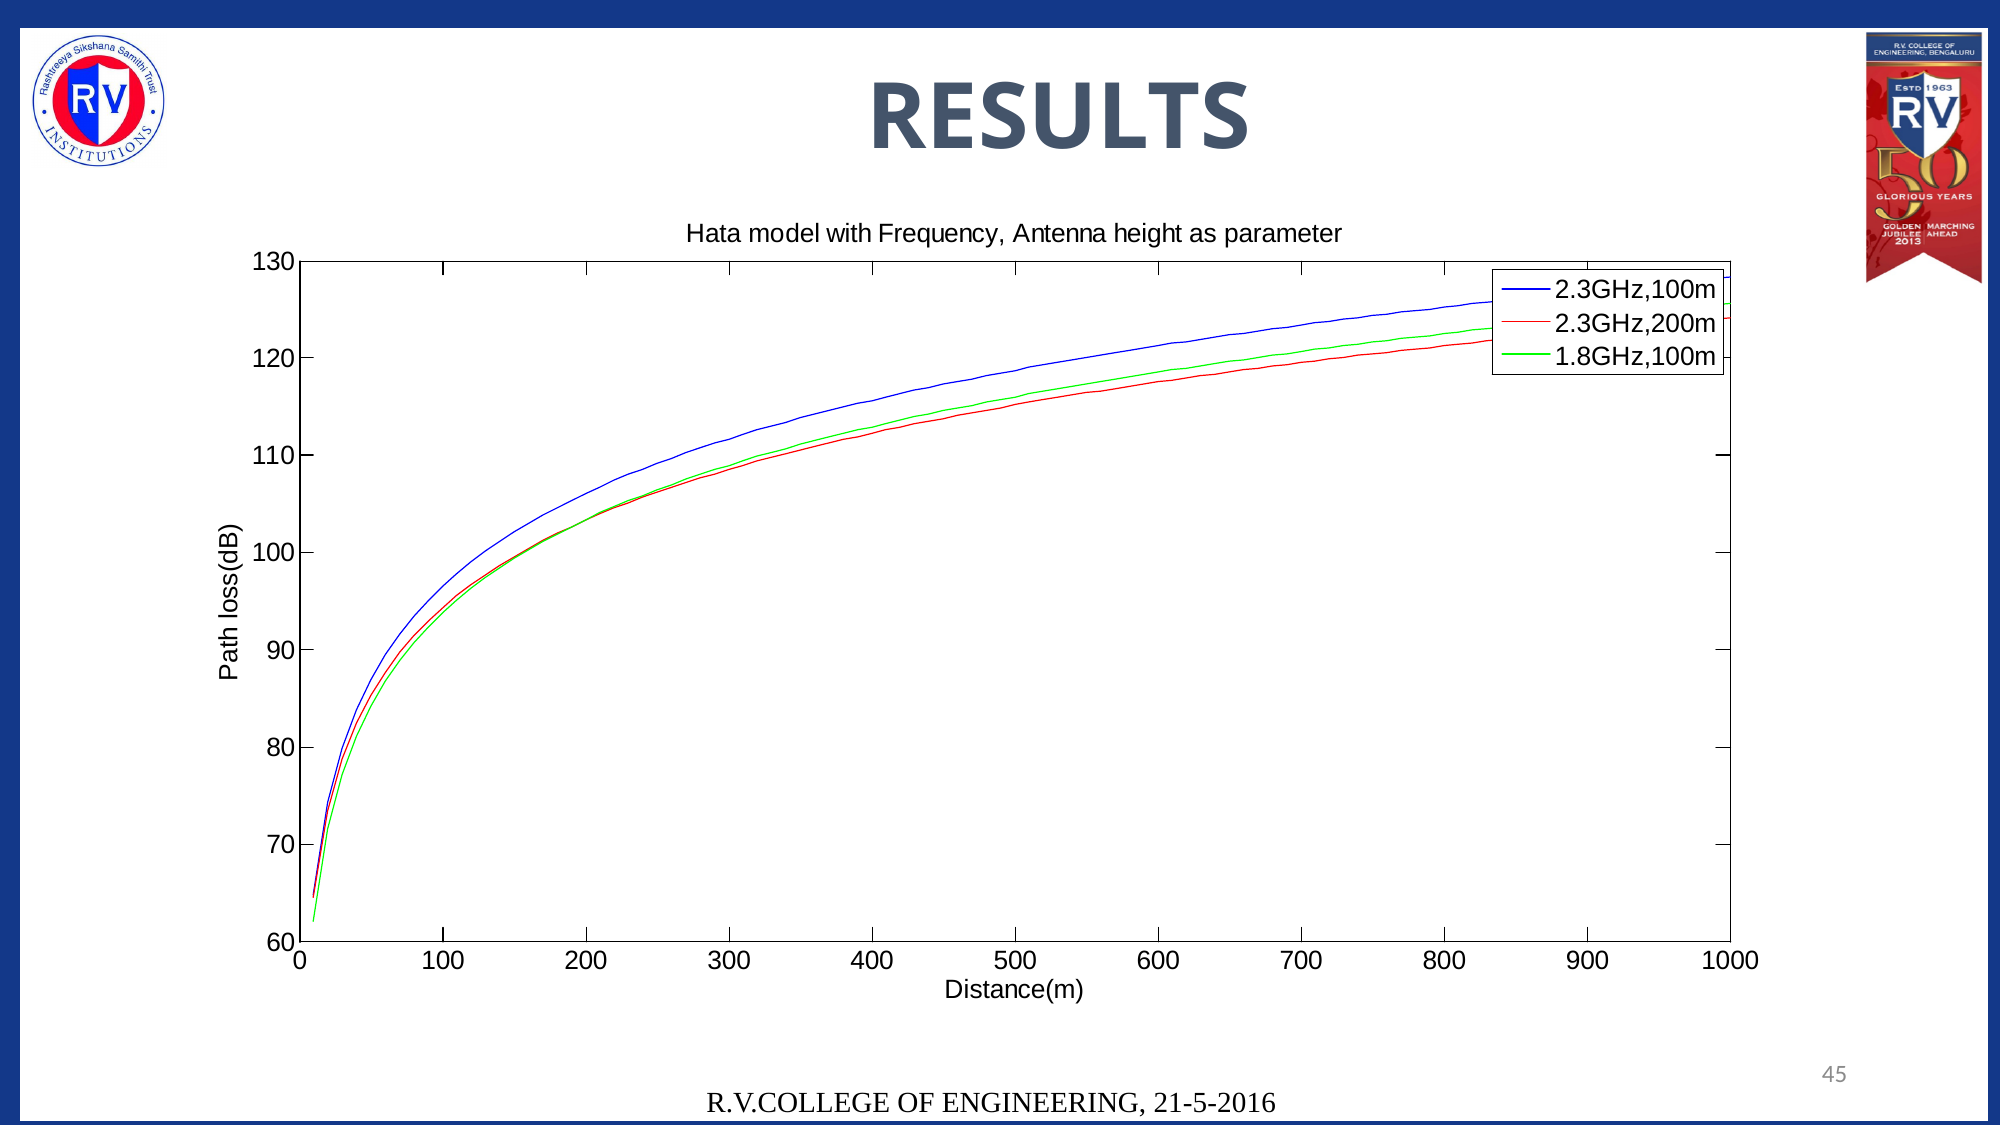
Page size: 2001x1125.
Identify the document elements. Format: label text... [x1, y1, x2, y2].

slide_number 45 [1412, 1042, 1863, 1103]
picture [194, 198, 1772, 1026]
picture [1862, 29, 1987, 296]
picture [31, 33, 167, 168]
text_box RESULTS [137, 48, 1681, 279]
text_box R.V.COLLEGE OF ENGINEERING, 21-5-2016 [691, 1075, 1487, 1125]
text_box [3, 11, 2000, 1125]
